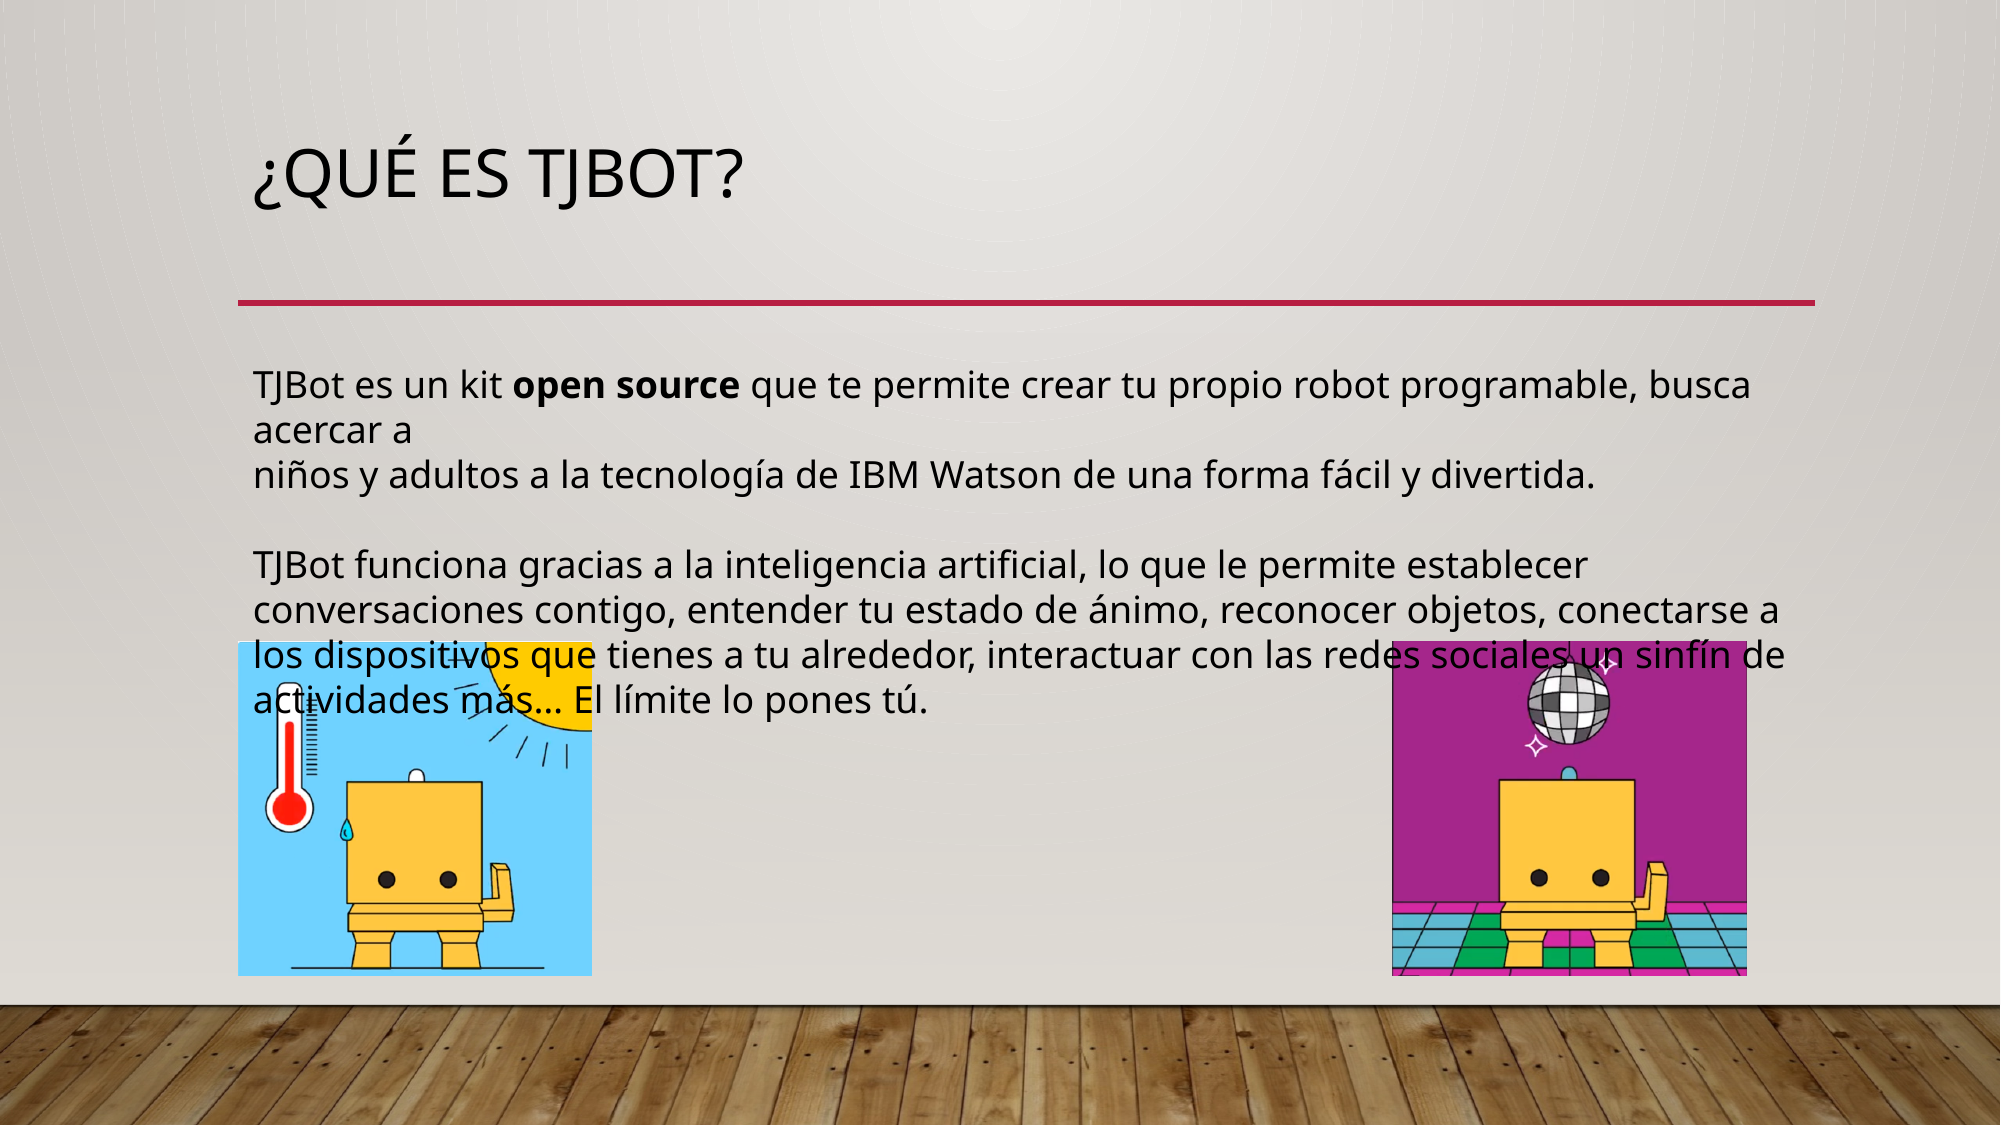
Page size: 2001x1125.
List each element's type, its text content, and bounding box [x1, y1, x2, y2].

picture [1391, 641, 1747, 976]
picture [0, 1005, 2000, 1125]
text_box TJBot es un kit open source que te permite crear tu propio robot programable, busca acercar a niños y adultos a la tecnología de IBM Watson de una forma fácil y divertida. TJBot funciona gracias a la inteligencia artificial, lo que le permite establecer conversaciones contigo, entender tu estado de ánimo, reconocer objetos, conectarse a los dispositivos que tienes a tu alrededor, interactuar con las redes sociales un sinfín de actividades más… El límite lo pones tú. [238, 353, 1814, 729]
title ¿Qué es tjbot? [238, 131, 1814, 305]
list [237, 641, 592, 976]
